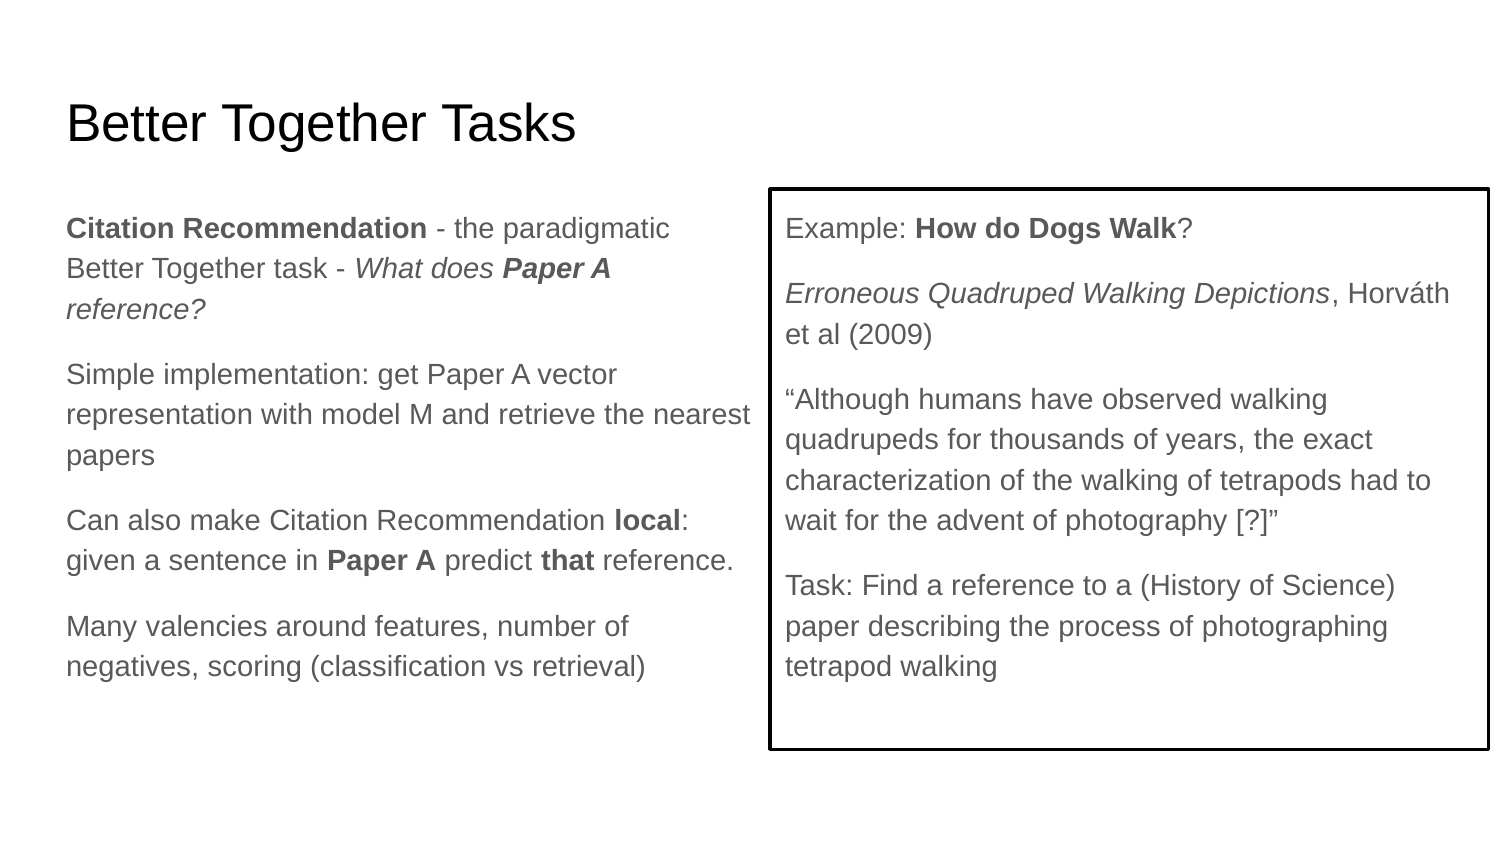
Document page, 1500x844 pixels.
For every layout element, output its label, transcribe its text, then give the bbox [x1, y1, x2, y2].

list Example: How do Dogs Walk? Erroneous Quadruped Walking Depictions, Horváth et al (2009) “Although humans have observed walking quadrupeds for thousands of years, the exact characterization of the walking of tetrapods had to wait for the advent of photography [?]” Task: Find a reference to a (History of Science) paper describing the process of photographing tetrapod walking [769, 189, 1489, 750]
title Better Together Tasks [51, 72, 1449, 167]
list Citation Recommendation - the paradigmatic Better Together task - What does Paper A reference? Simple implementation: get Paper A vector representation with model M and retrieve the nearest papers Can also make Citation Recommendation local: given a sentence in Paper A predict that reference. Many valencies around features, number of negatives, scoring (classification vs retrieval) [51, 189, 769, 750]
